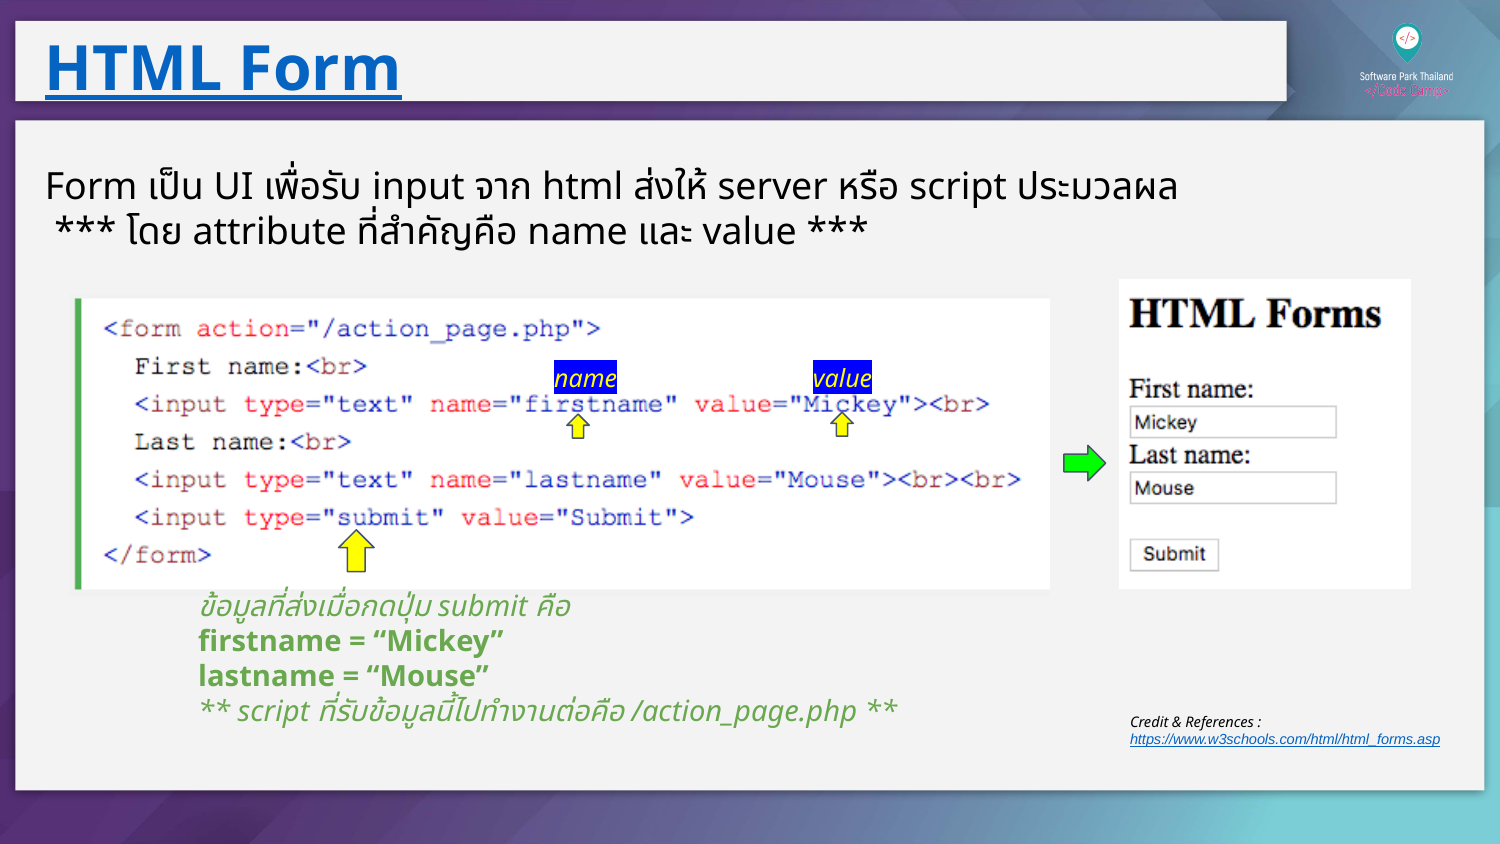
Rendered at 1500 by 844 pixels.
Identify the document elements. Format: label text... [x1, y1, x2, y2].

text_box HTML Form [33, 18, 1447, 117]
text_box Credit & References : https://www.w3schools.com/html/html_forms.asp [1114, 697, 1469, 755]
text_box [1063, 445, 1106, 481]
text_box ข้อมูลที่ส่งเมื่อกดปุ่ม submit คือ firstname = “Mickey” lastname = “Mouse” ** script ที่รับข้อมูลนี้ไปทำงานต่อคือ /action_page.php ** [186, 604, 963, 743]
text_box Form เป็น UI เพื่อรับ input จาก html ส่งให้ server หรือ script ประมวลผล *** โดย attribute ที่สำคัญคือ name และ value *** [33, 150, 1473, 273]
picture [0, 0, 1500, 844]
